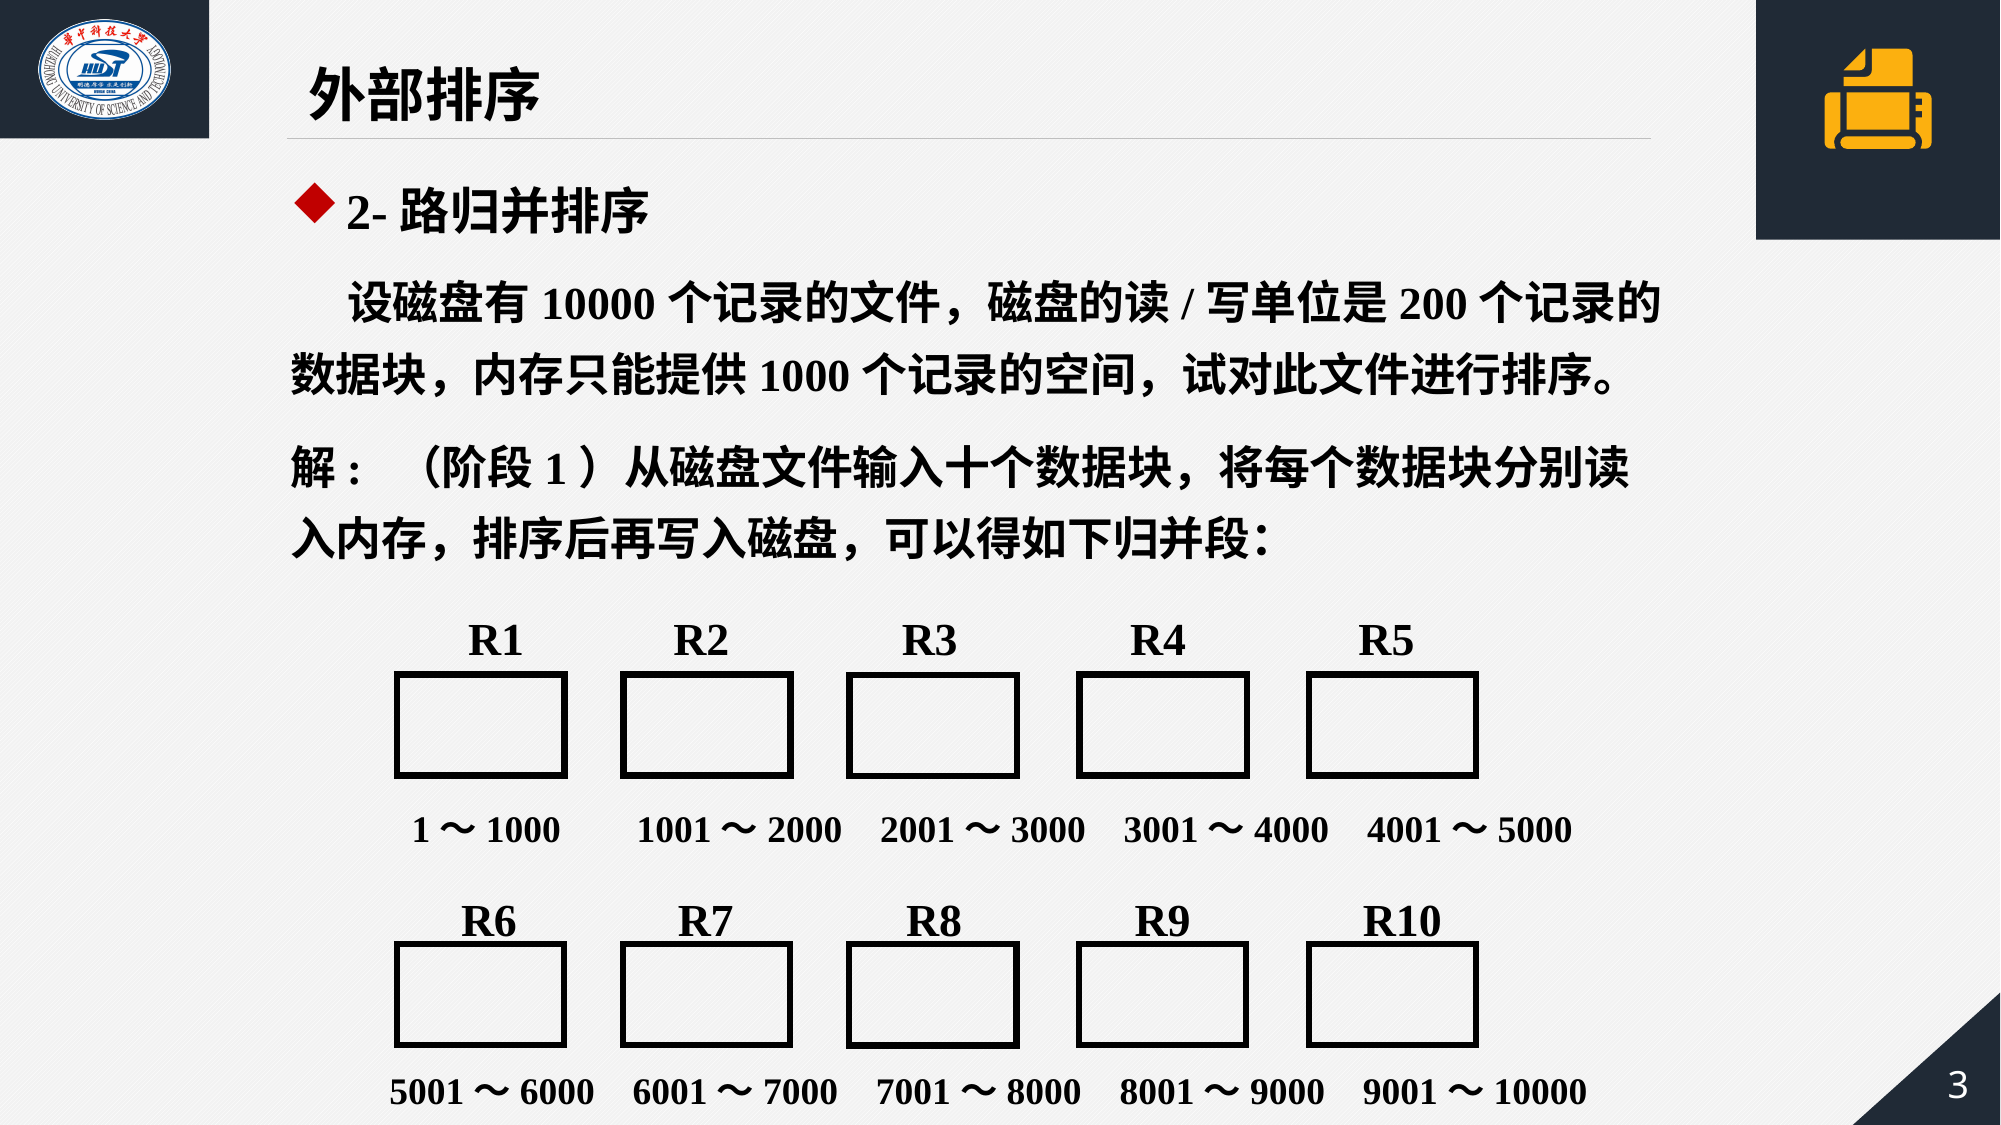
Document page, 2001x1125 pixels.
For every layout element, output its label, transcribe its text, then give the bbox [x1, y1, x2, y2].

text_box R1 R2 R3 R4 R5 [453, 585, 1691, 672]
text_box 2-路归并排序 设磁盘有10000个记录的文件，磁盘的读/写单位是200个记录的数据块，内存只能提供1000个记录的空间，试对此文件进行排序。 解: （阶段1）从磁盘文件输入十个数据块，将每个数据块分别读入内存，排序后再写入磁盘，可以得如下归并段： [275, 153, 1686, 573]
text_box [1308, 943, 1477, 1046]
text_box 5001～6000 6001～7000 7001～8000 8001～9000 9001～10000 [374, 1046, 1711, 1120]
text_box [622, 943, 791, 1046]
text_box 外部排序 [293, 29, 557, 136]
text_box [849, 674, 1018, 777]
picture [38, 19, 171, 120]
text_box [1755, 0, 2000, 241]
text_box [1824, 48, 1932, 149]
text_box 1～1000 1001～2000 2001～3000 3001～4000 4001～5000 [396, 784, 1734, 858]
text_box R6 R7 R8 R9 R10 [446, 866, 1684, 953]
text_box [1308, 673, 1477, 777]
text_box [1078, 673, 1248, 777]
text_box [396, 673, 565, 777]
text_box [396, 943, 565, 1046]
text_box [1078, 943, 1247, 1046]
text_box [848, 943, 1017, 1047]
text_box [622, 673, 792, 777]
